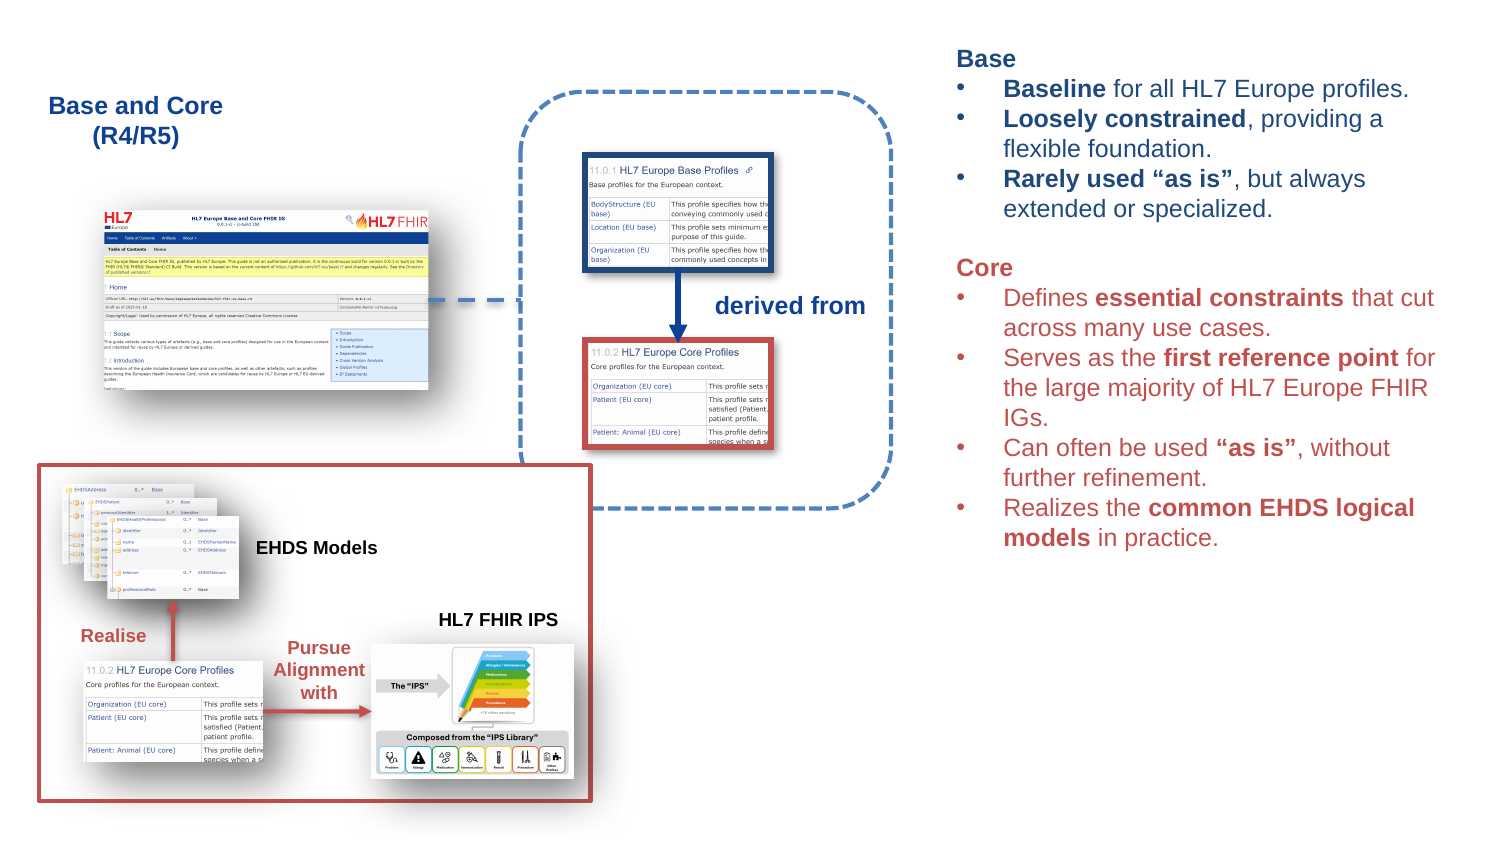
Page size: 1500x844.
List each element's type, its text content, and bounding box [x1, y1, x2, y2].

text_box derived from [700, 282, 894, 328]
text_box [38, 465, 591, 802]
text_box Base and Core (R4/R5) [33, 82, 239, 157]
text_box Base Baseline for all HL7 Europe profiles. Loosely constrained, providing a flexible foundation. Rarely used “as is”, but always extended or specialized. Core Defines essential constraints that cut across many use cases. Serves as the first reference point for the large majority of HL7 Europe FHIR IGs. Can often be used “as is”, without further refinement. Realizes the common EHDS logical models in practice. [941, 34, 1468, 589]
picture [588, 157, 769, 268]
picture [104, 210, 429, 391]
text_box [518, 89, 894, 511]
picture [588, 343, 769, 445]
